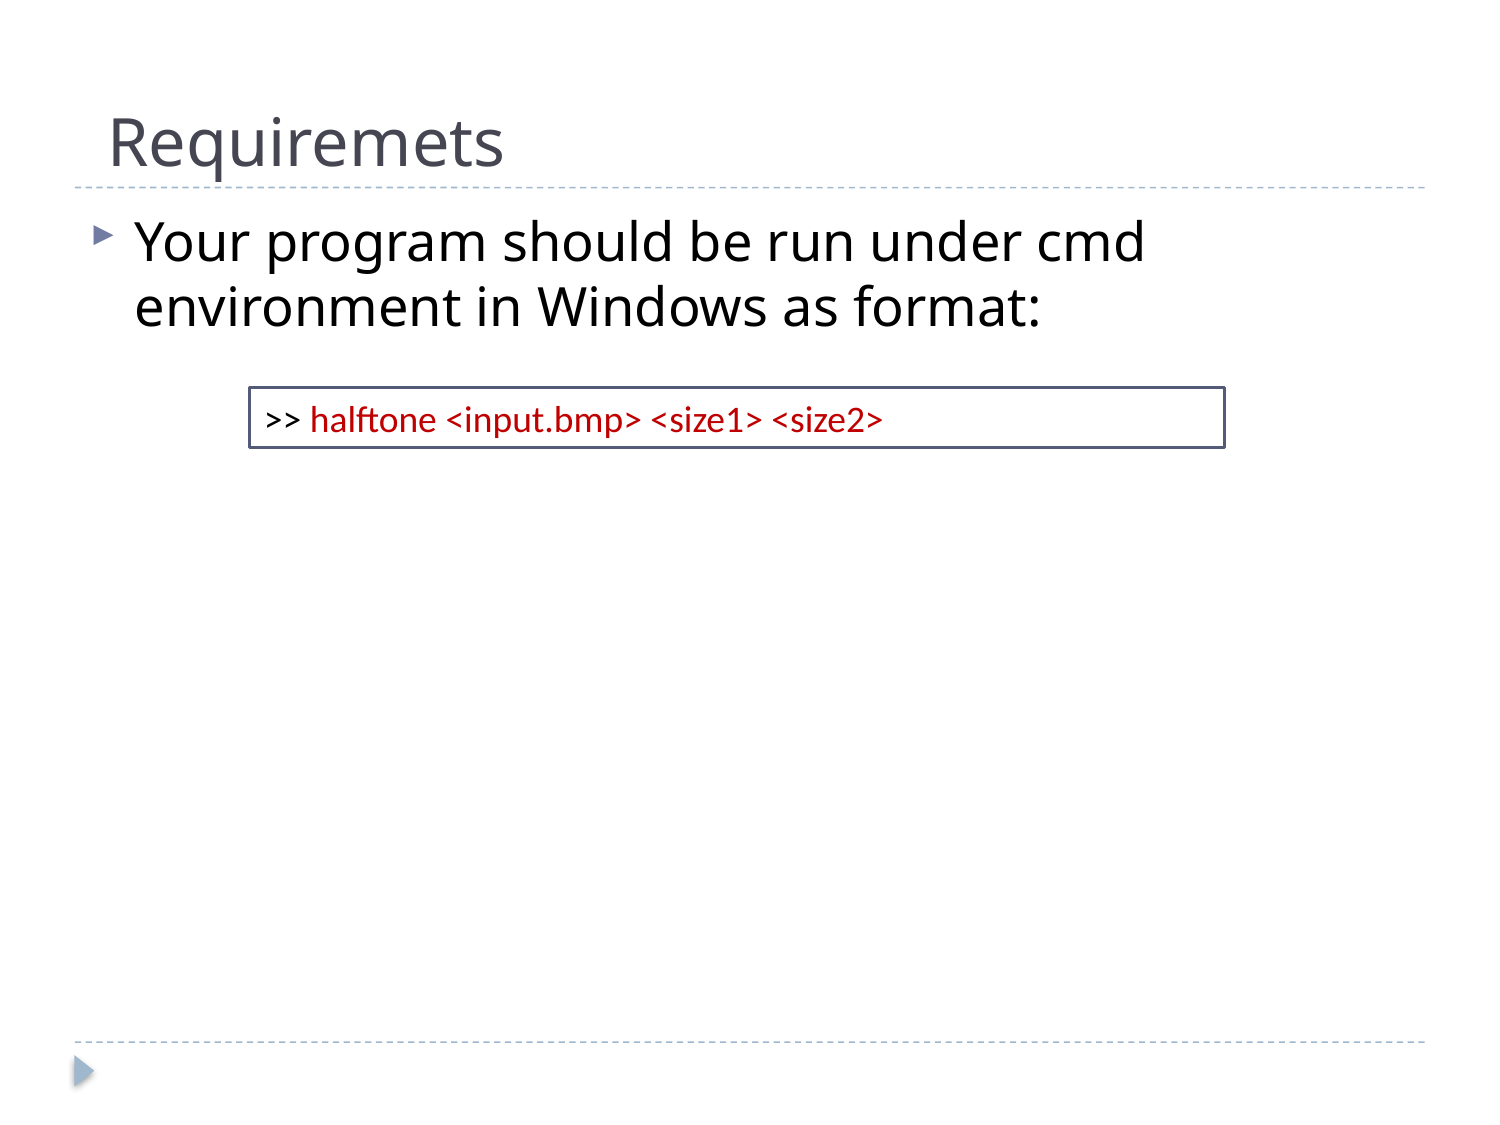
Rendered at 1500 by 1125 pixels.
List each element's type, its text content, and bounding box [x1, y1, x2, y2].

title Requiremets [75, 24, 1425, 188]
text_box >> halftone <input.bmp> <size1> <size2> [249, 387, 1225, 448]
list Your program should be run under cmd environment in Windows as format: [75, 200, 1425, 1010]
